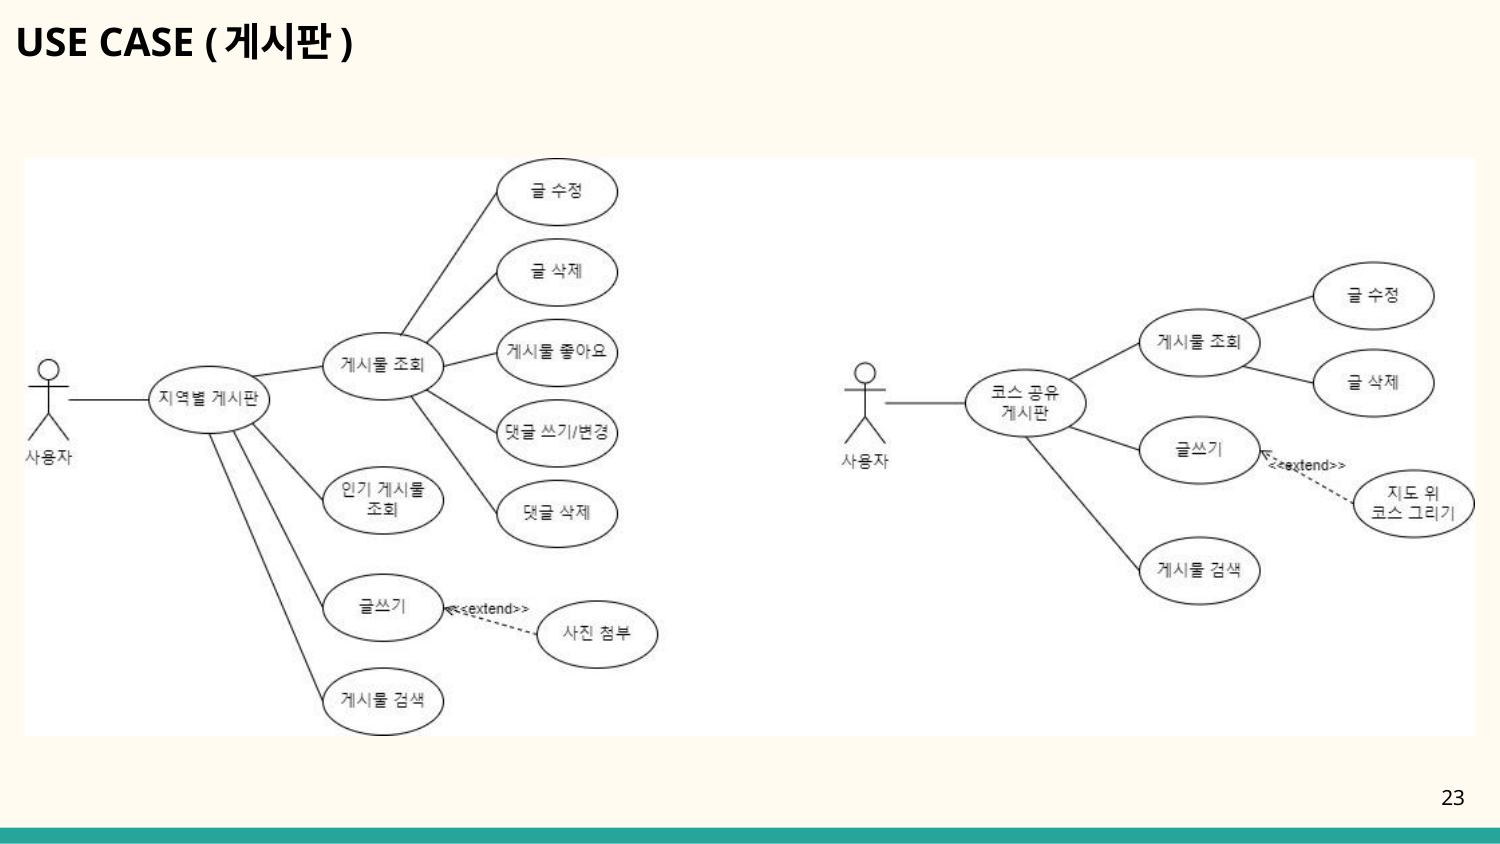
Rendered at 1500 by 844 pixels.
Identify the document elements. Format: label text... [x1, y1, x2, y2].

title USE CASE (게시판) [0, 0, 1262, 84]
picture [24, 158, 1476, 736]
slide_number ‹#› [1389, 764, 1480, 830]
